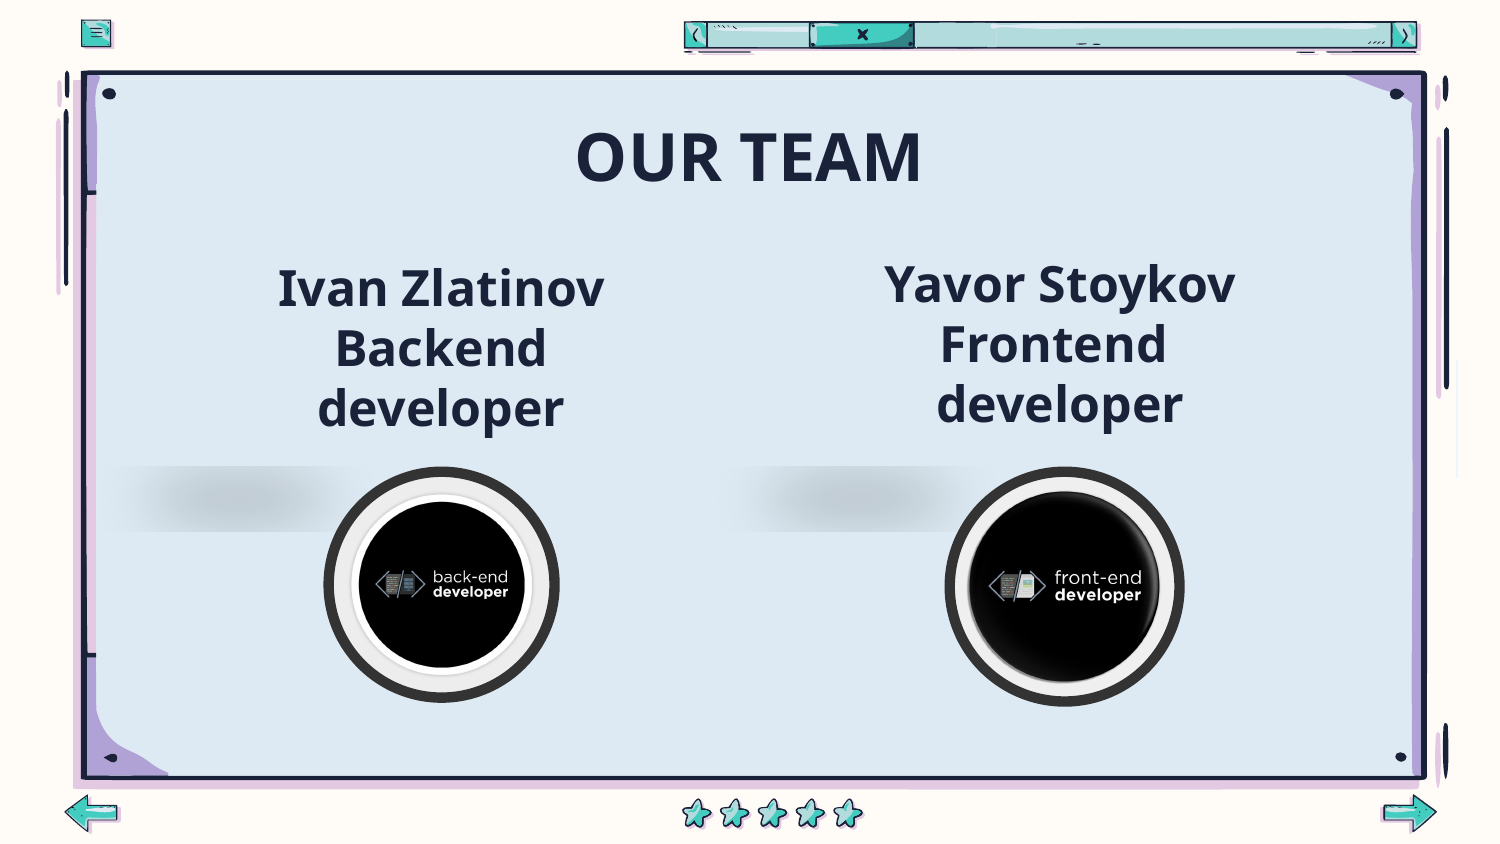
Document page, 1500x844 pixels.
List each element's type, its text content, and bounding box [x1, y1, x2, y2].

title OUR TEAM [118, 68, 1382, 242]
picture [949, 471, 1180, 702]
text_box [843, 237, 1458, 479]
picture [328, 471, 555, 698]
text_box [807, 21, 917, 50]
text_box Ivan Zlatinov Backend developer [211, 241, 672, 472]
